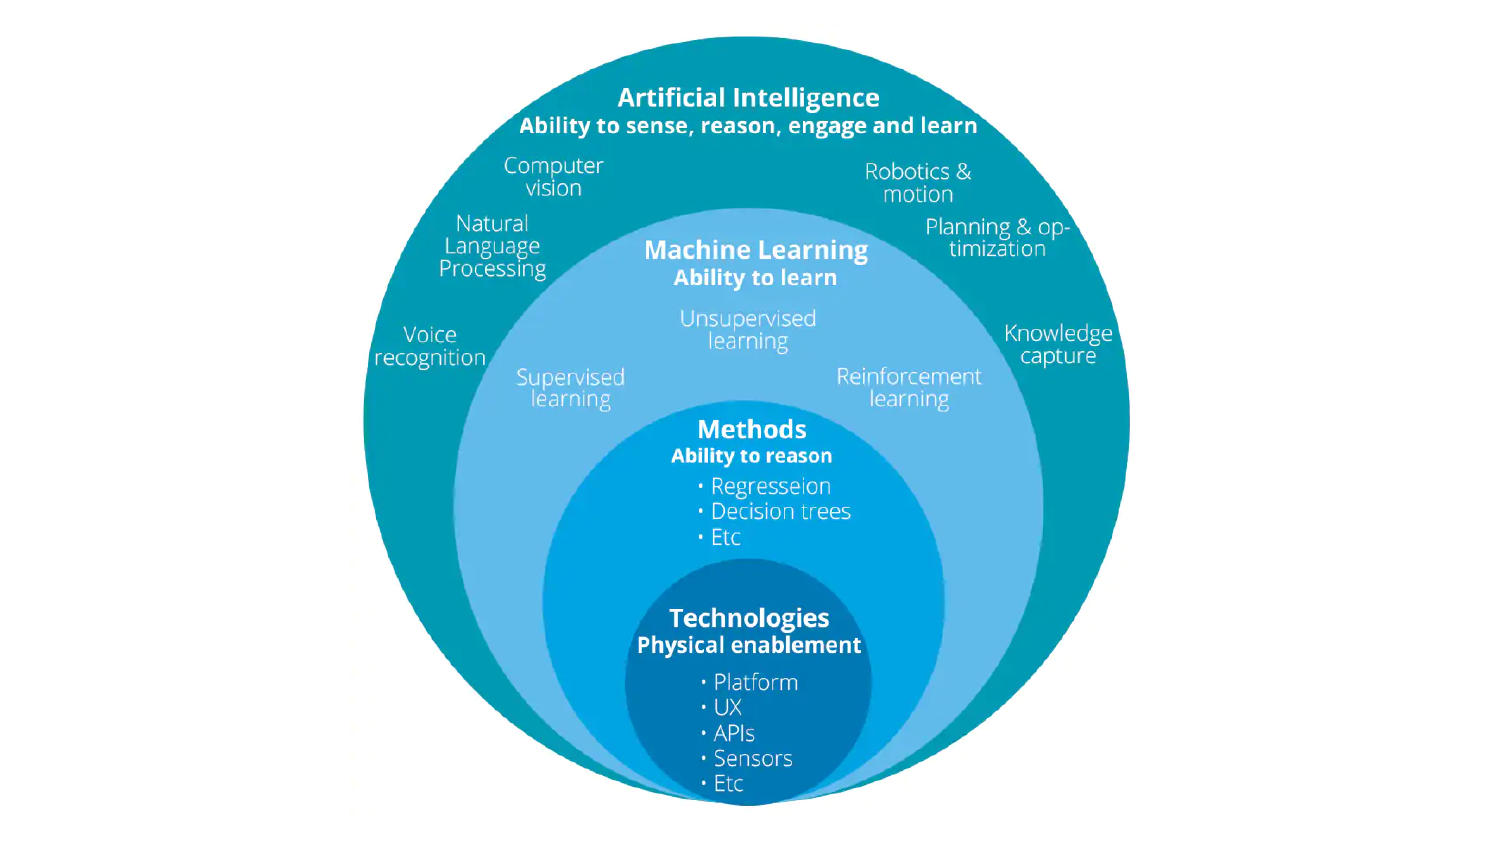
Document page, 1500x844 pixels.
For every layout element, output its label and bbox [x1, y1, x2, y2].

picture [349, 24, 1144, 819]
